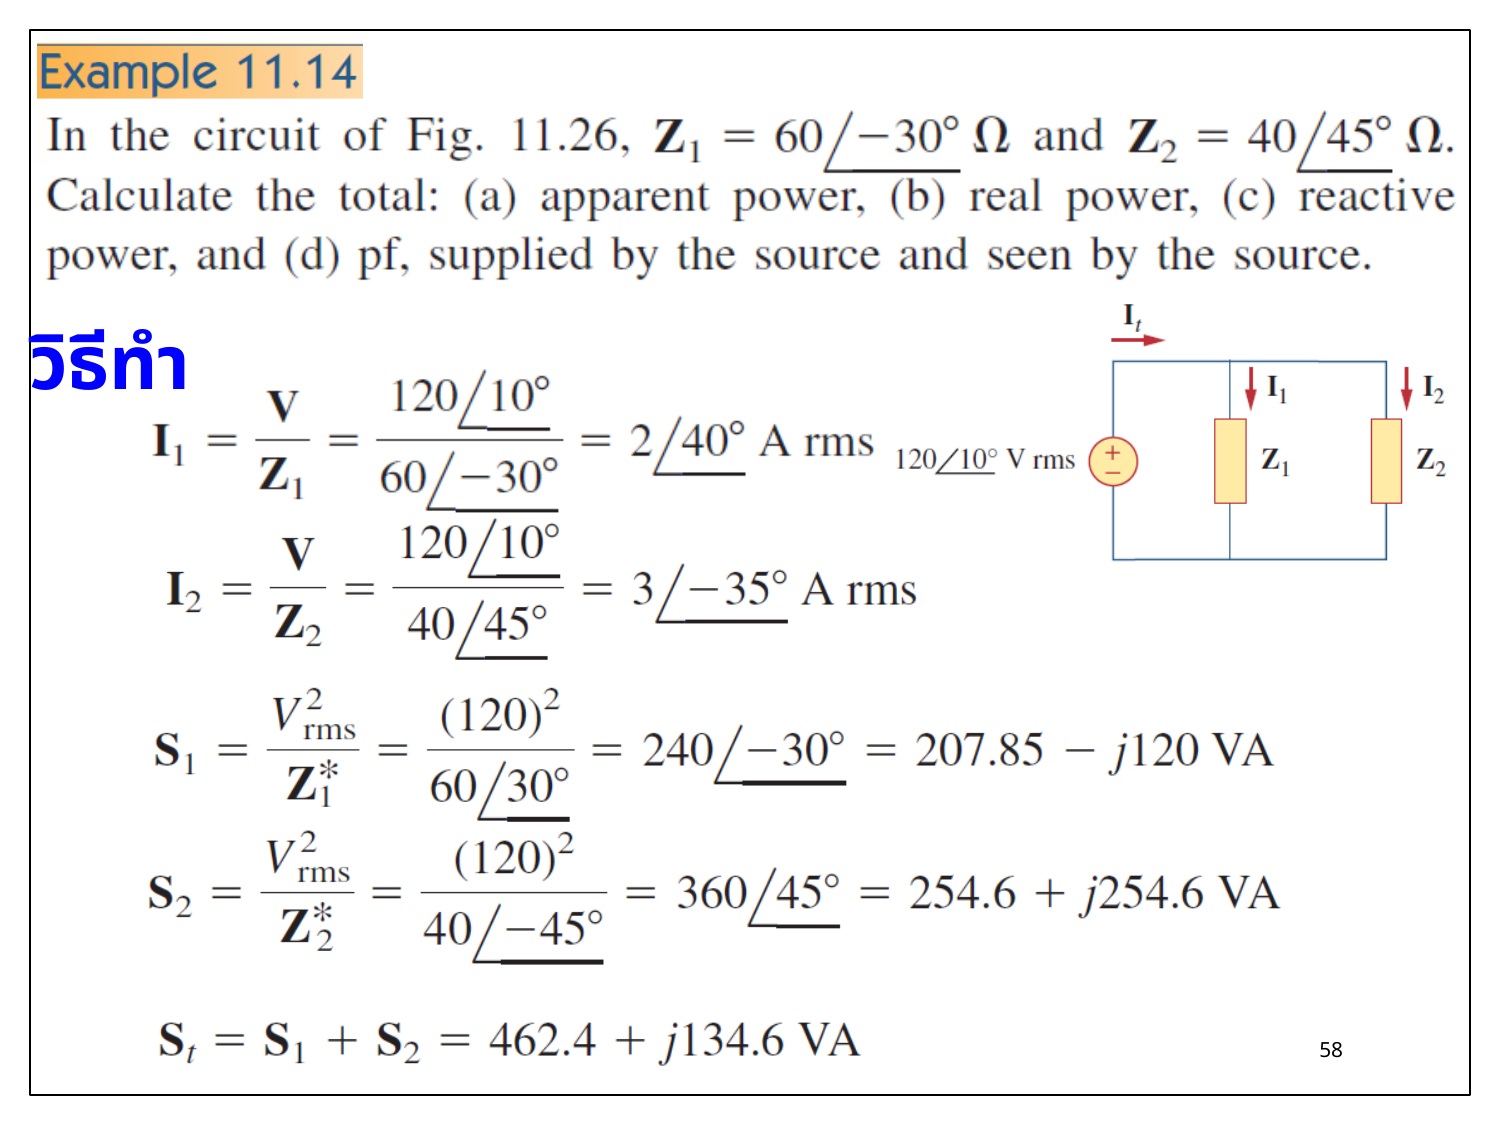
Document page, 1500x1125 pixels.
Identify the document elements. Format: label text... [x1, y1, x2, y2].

picture [139, 1000, 876, 1082]
picture [138, 288, 1465, 665]
picture [138, 672, 1292, 977]
picture [37, 37, 1463, 287]
slide_number 58 [1147, 1020, 1358, 1081]
text_box วิธีทำ [14, 330, 206, 412]
